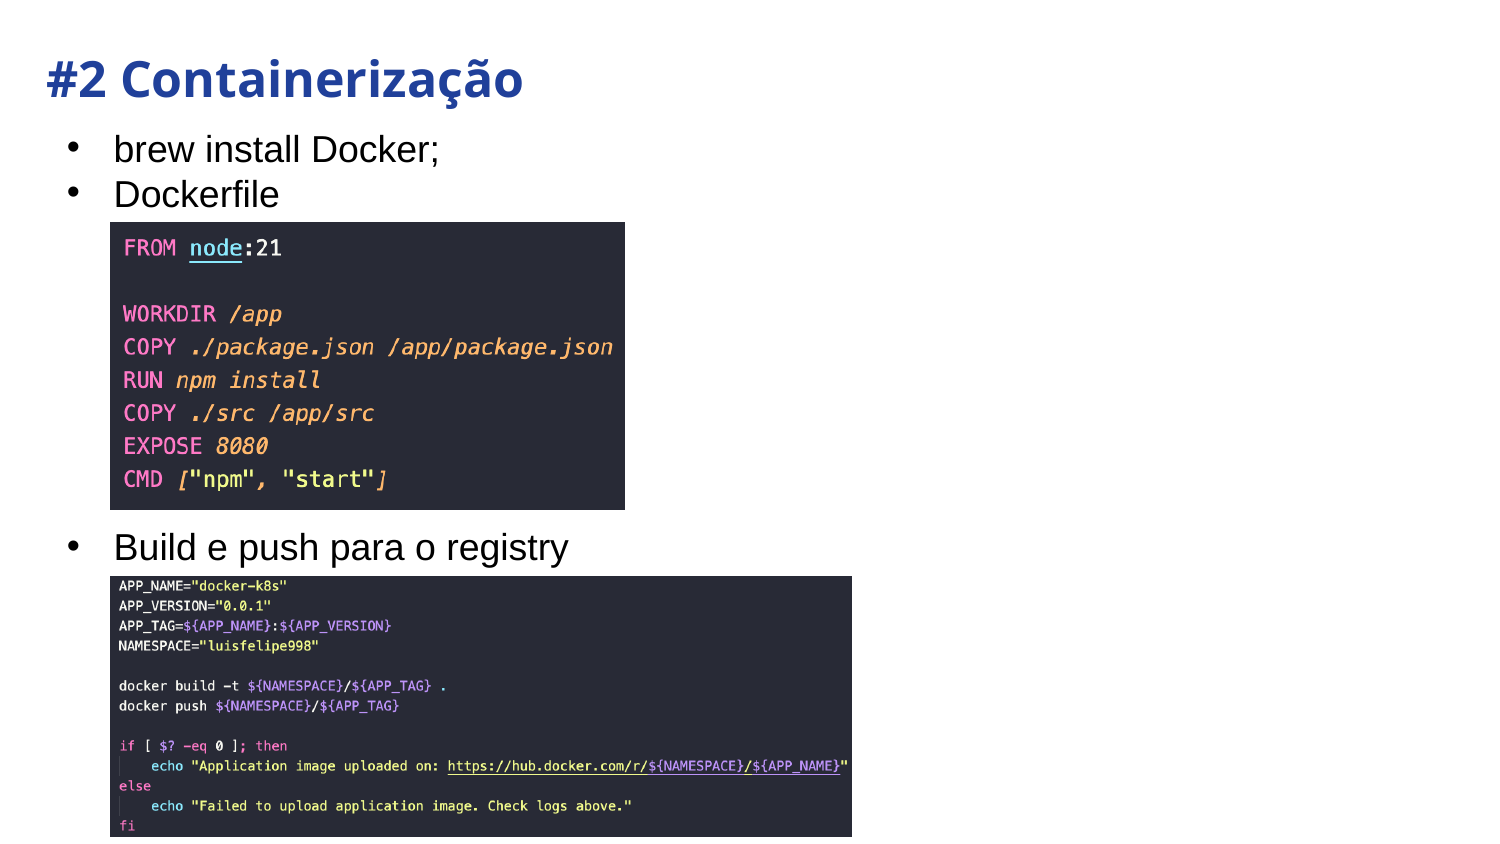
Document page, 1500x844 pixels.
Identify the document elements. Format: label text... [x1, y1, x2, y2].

text_box Build e push para o registry [52, 515, 663, 576]
picture [109, 221, 626, 510]
text_box #2 Containerização [31, 32, 1424, 150]
text_box brew install Docker; Dockerfile [52, 117, 553, 222]
picture [109, 576, 852, 837]
